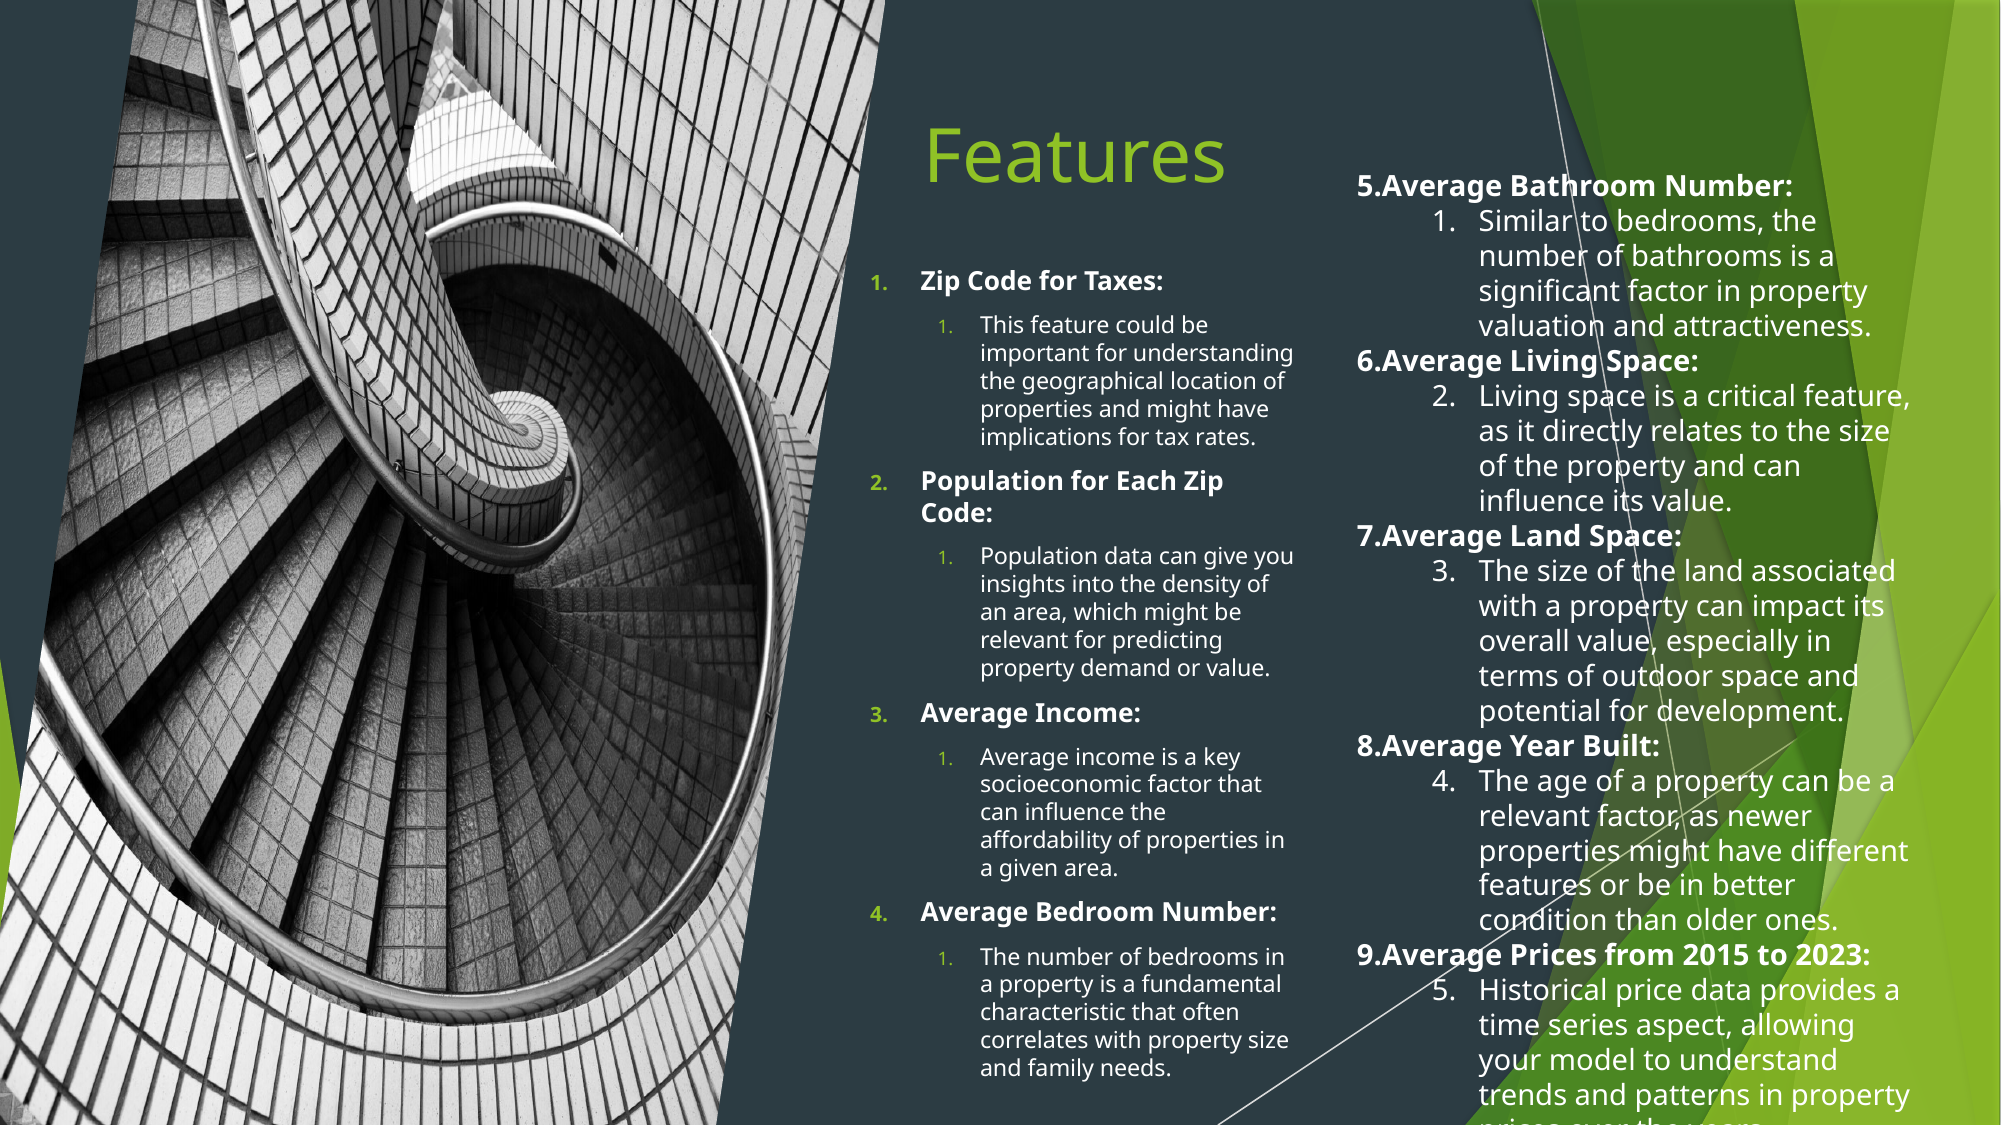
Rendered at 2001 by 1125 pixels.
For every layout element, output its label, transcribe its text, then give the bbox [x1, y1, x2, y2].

list Zip Code for Taxes: This feature could be important for understanding the geographical location of properties and might have implications for tax rates. Population for Each Zip Code: Population data can give you insights into the density of an area, which might be relevant for predicting property demand or value. Average Income: Average income is a key socioeconomic factor that can influence the affordability of properties in a given area. Average Bedroom Number: The number of bedrooms in a property is a fundamental characteristic that often correlates with property size and family needs. [890, 256, 1316, 1104]
text_box 5.Average Bathroom Number: Similar to bedrooms, the number of bathrooms is a significant factor in property valuation and attractiveness. 6.Average Living Space: Living space is a critical feature, as it directly relates to the size of the property and can influence its value. 7.Average Land Space: The size of the land associated with a property can impact its overall value, especially in terms of outdoor space and potential for development. 8.Average Year Built: The age of a property can be a relevant factor, as newer properties might have different features or be in better condition than older ones. 9.Average Prices from 2015 to 2023: Historical price data provides a time series aspect, allowing your model to understand trends and patterns in property prices over the years. [1342, 160, 1929, 1125]
picture [0, 0, 886, 1125]
title Features [908, 99, 1522, 221]
